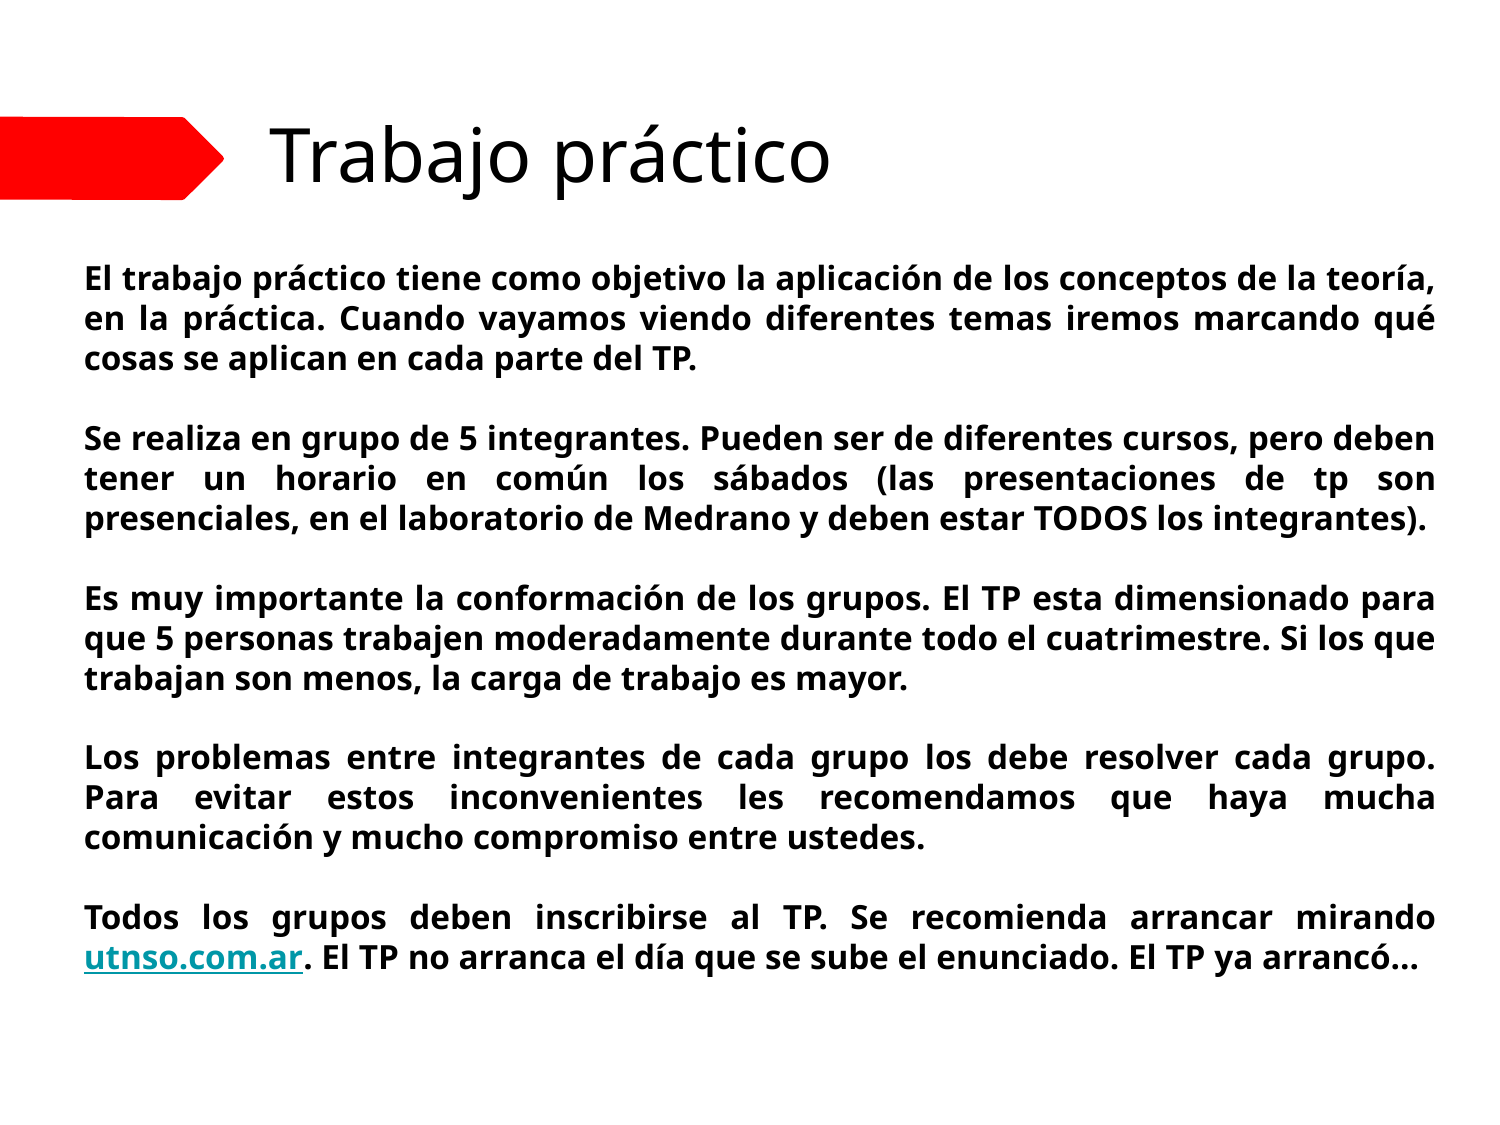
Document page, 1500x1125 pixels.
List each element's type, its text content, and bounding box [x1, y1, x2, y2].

list El trabajo práctico tiene como objetivo la aplicación de los conceptos de la teoría, en la práctica. Cuando vayamos viendo diferentes temas iremos marcando qué cosas se aplican en cada parte del TP. Se realiza en grupo de 5 integrantes. Pueden ser de diferentes cursos, pero deben tener un horario en común los sábados (las presentaciones de tp son presenciales, en el laboratorio de Medrano y deben estar TODOS los integrantes). Es muy importante la conformación de los grupos. El TP esta dimensionado para que 5 personas trabajen moderadamente durante todo el cuatrimestre. Si los que trabajan son menos, la carga de trabajo es mayor. Los problemas entre integrantes de cada grupo los debe resolver cada grupo. Para evitar estos inconvenientes les recomendamos que haya mucha comunicación y mucho compromiso entre ustedes. Todos los grupos deben inscribirse al TP. Se recomienda arrancar mirando utnso.com.ar. El TP no arranca el día que se sube el enunciado. El TP ya arrancó… [68, 249, 1453, 1038]
title Trabajo práctico [254, 99, 1336, 223]
